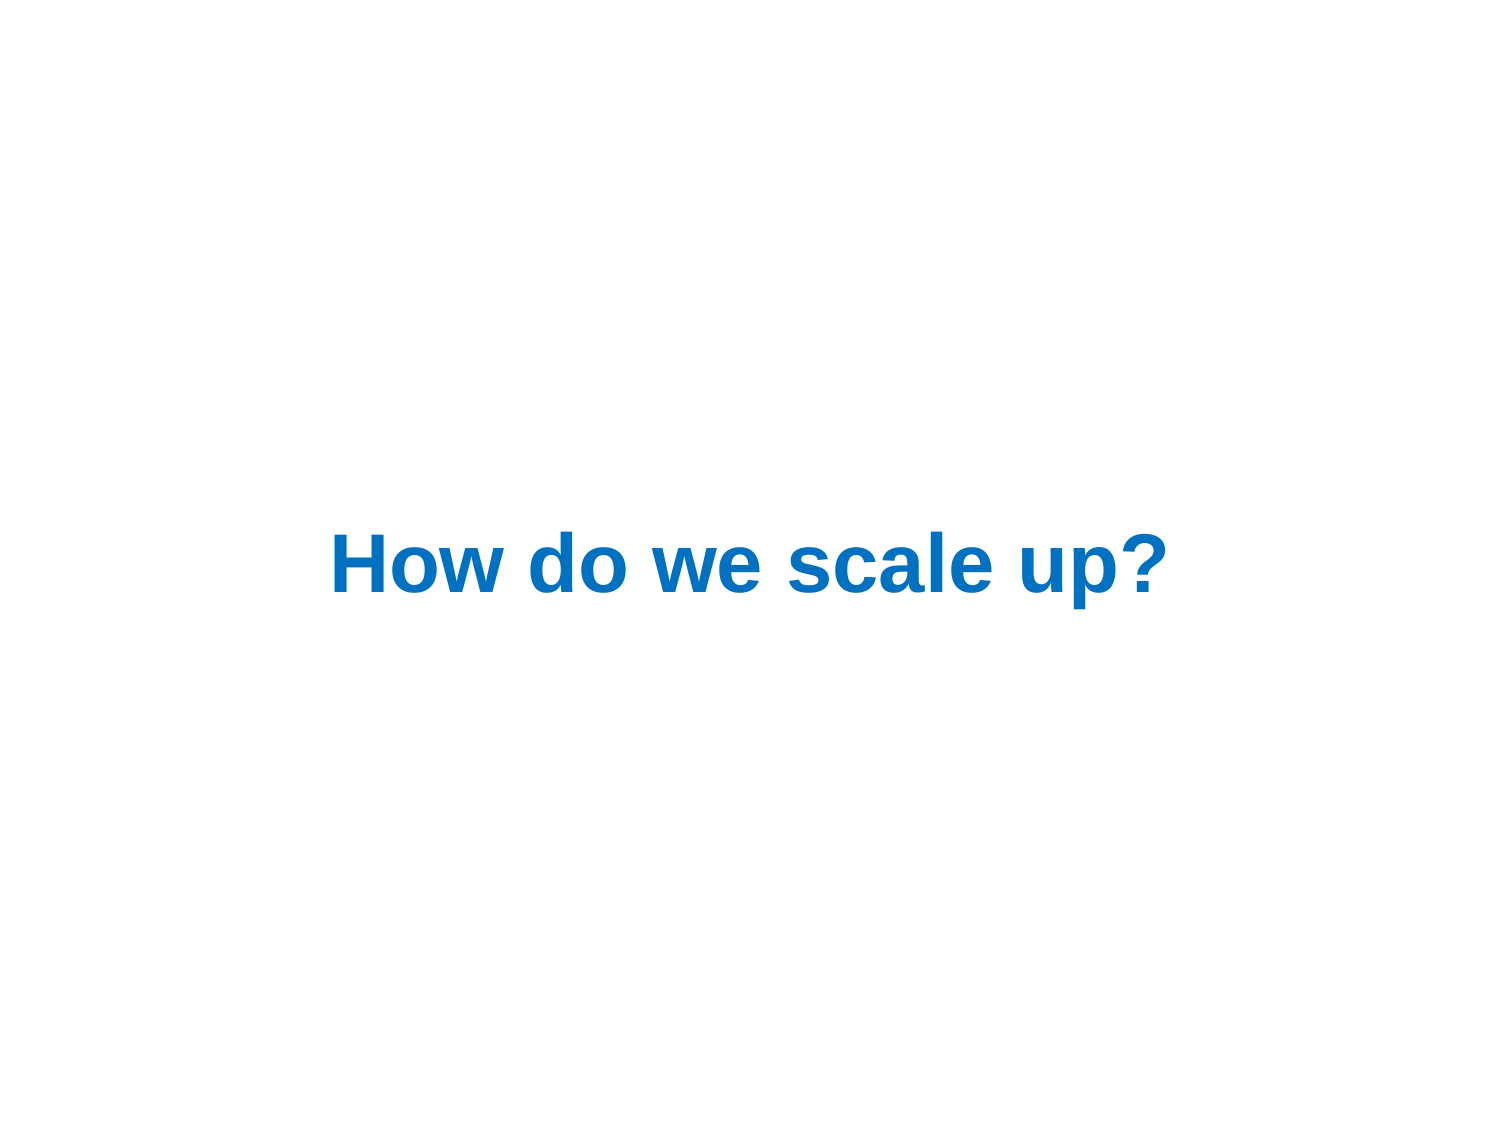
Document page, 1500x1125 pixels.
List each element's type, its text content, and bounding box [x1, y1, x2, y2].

title How do we scale up? [0, 474, 1500, 644]
